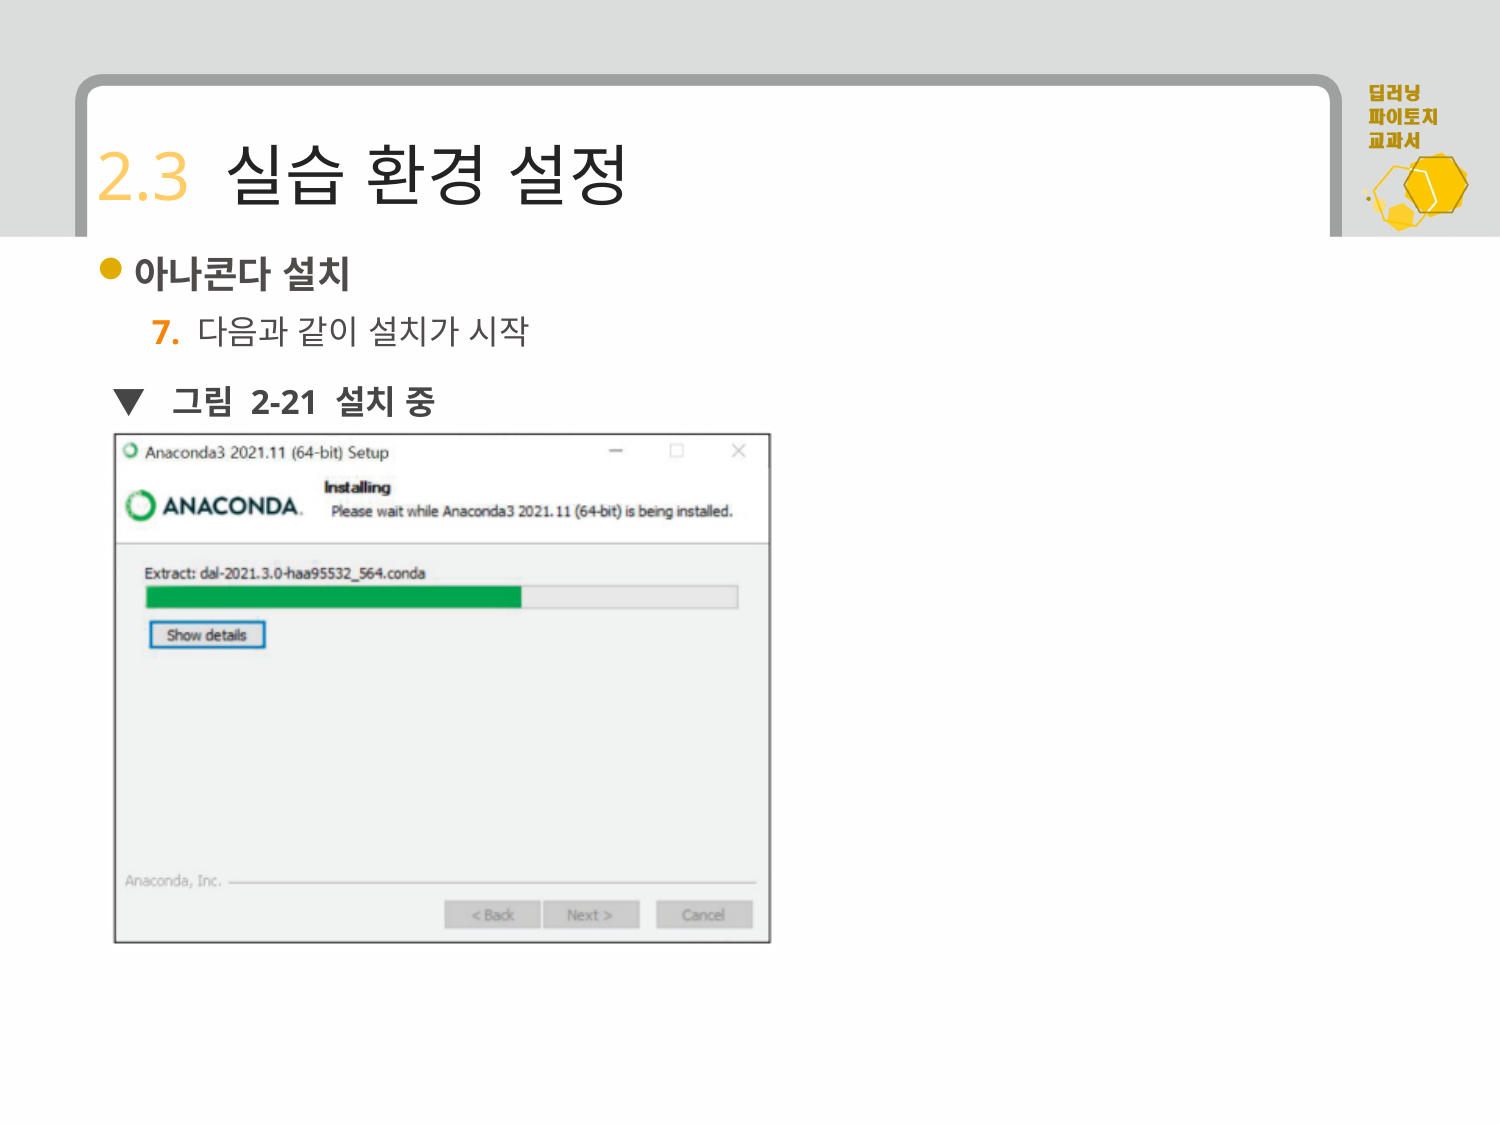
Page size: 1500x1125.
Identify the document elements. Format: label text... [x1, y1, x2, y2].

title 2.3 실습 환경 설정 [81, 90, 1412, 222]
text_box ▼ 그림 2-21 설치 중 [97, 373, 1424, 440]
picture [0, 0, 1500, 1125]
list 아나콘다 설치 7. 다음과 같이 설치가 시작 [81, 239, 1412, 1054]
